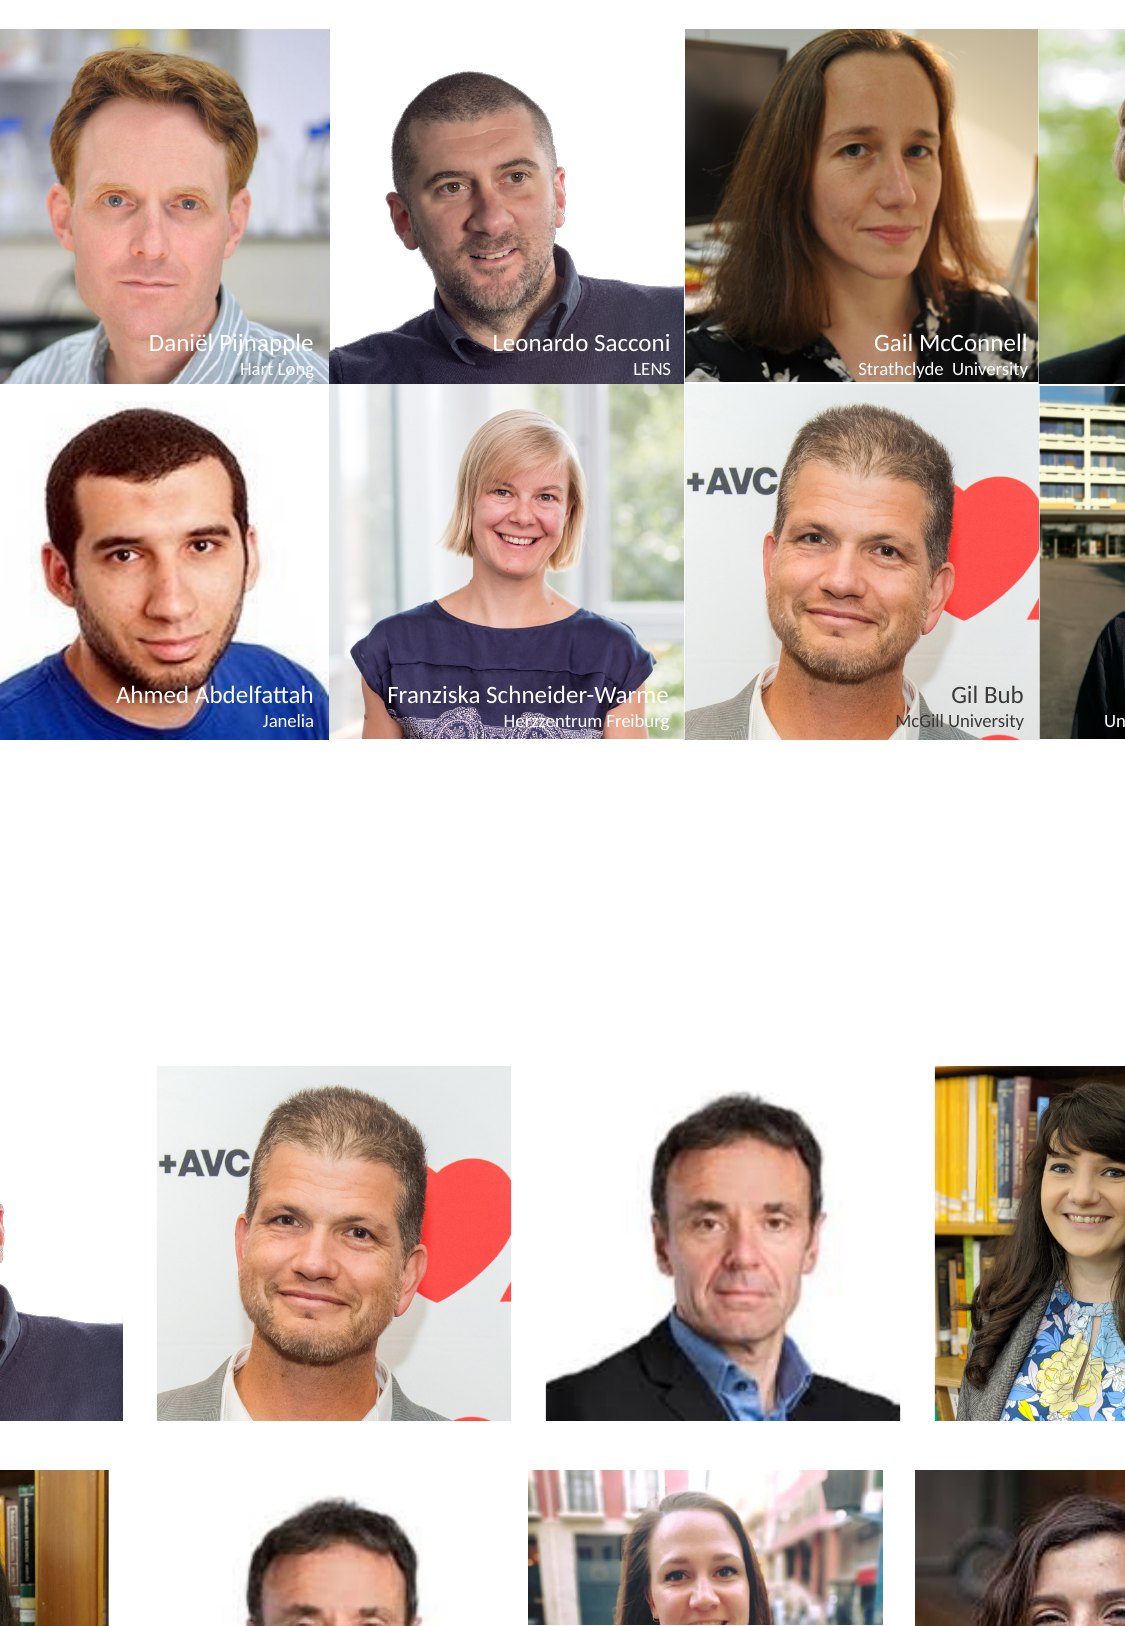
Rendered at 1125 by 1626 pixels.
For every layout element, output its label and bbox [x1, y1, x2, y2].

text_box [0, 1470, 1125, 1625]
picture [0, 1066, 123, 1421]
picture [156, 1066, 512, 1421]
text_box [0, 29, 1125, 740]
picture [934, 1066, 1125, 1421]
picture [545, 1066, 901, 1421]
